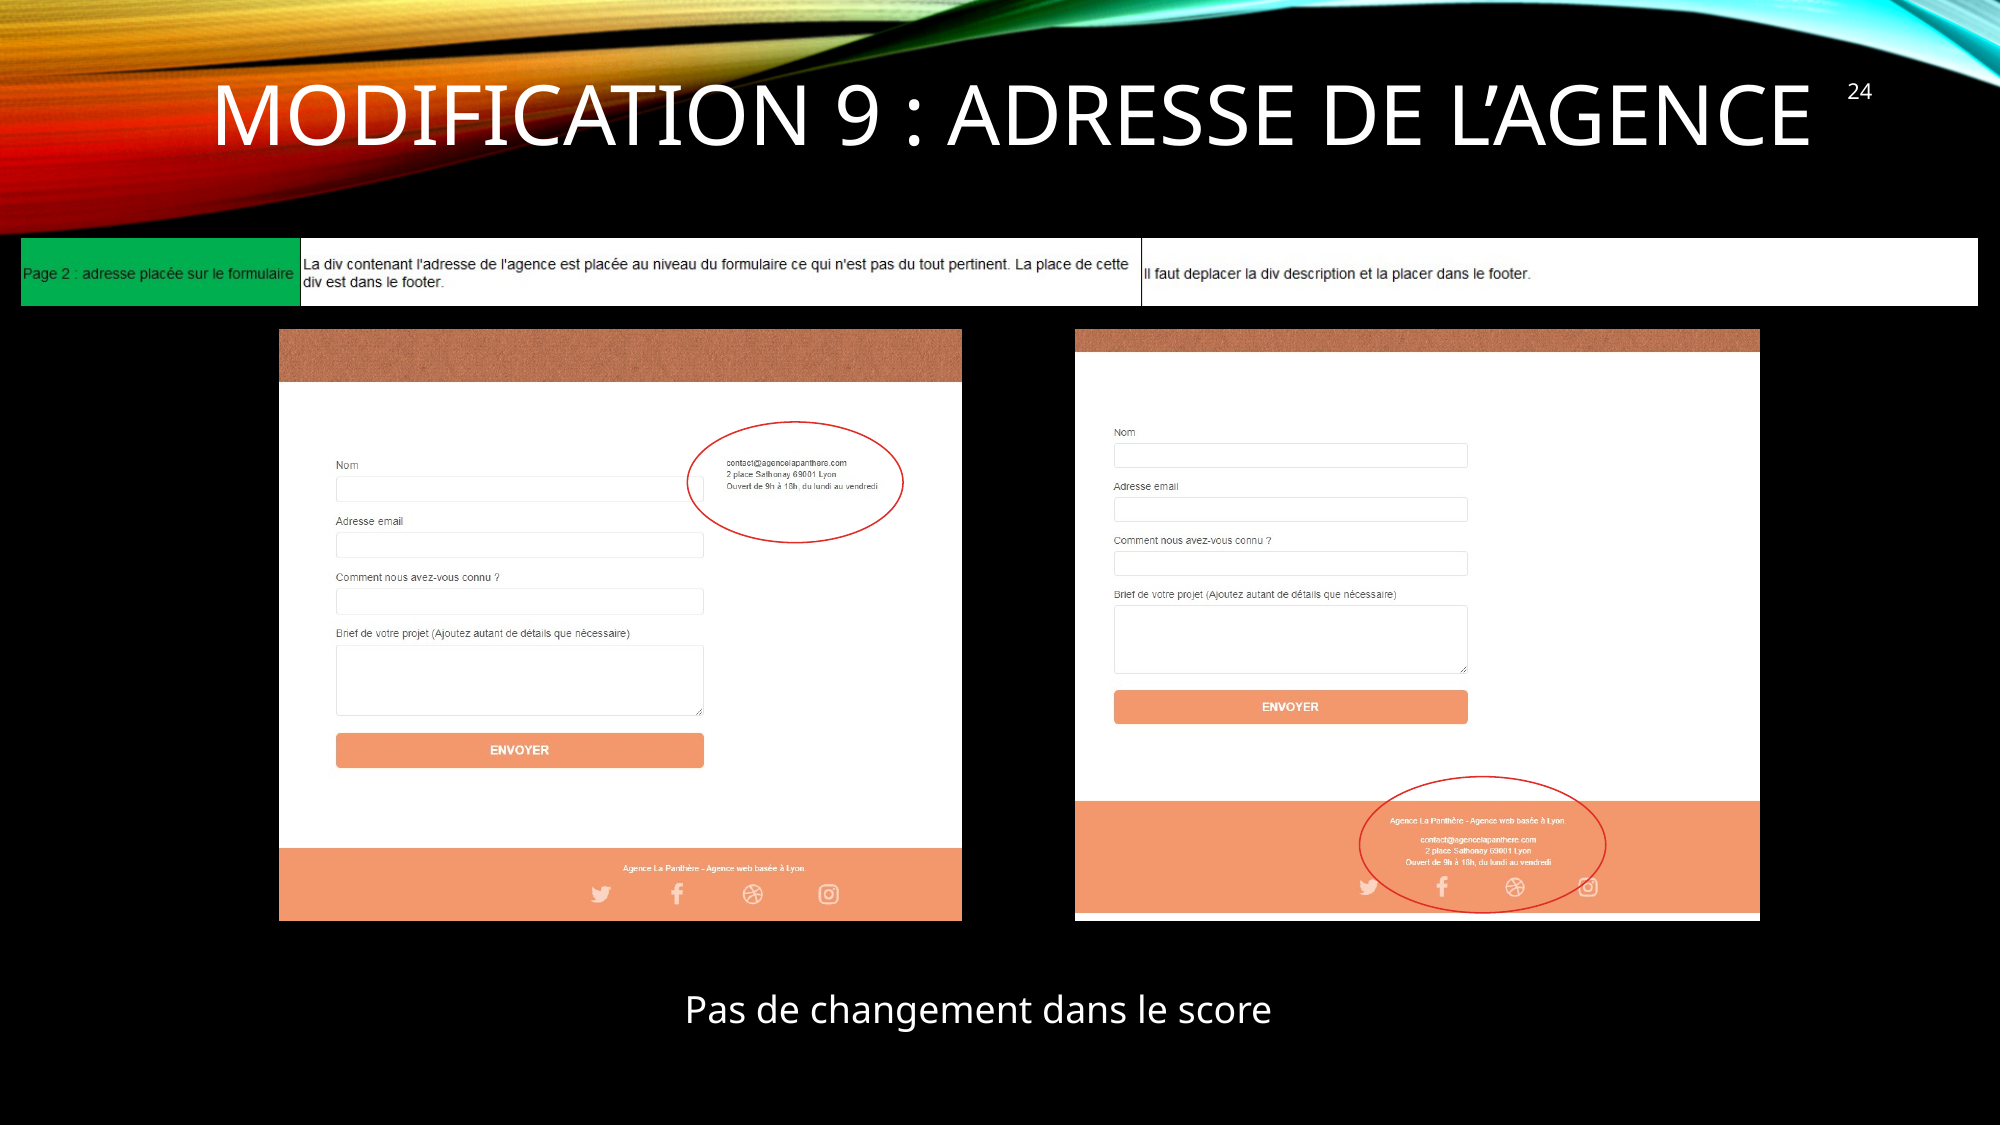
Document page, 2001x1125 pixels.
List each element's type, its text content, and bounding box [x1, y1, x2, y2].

picture [279, 329, 962, 922]
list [21, 238, 1979, 307]
picture [1075, 329, 1761, 922]
title Modification 9 : adresse de l’agence [24, 12, 1830, 226]
picture [0, 0, 2000, 237]
slide_number 24 [1437, 62, 1888, 123]
text_box Pas de changement dans le score [669, 978, 1331, 1039]
